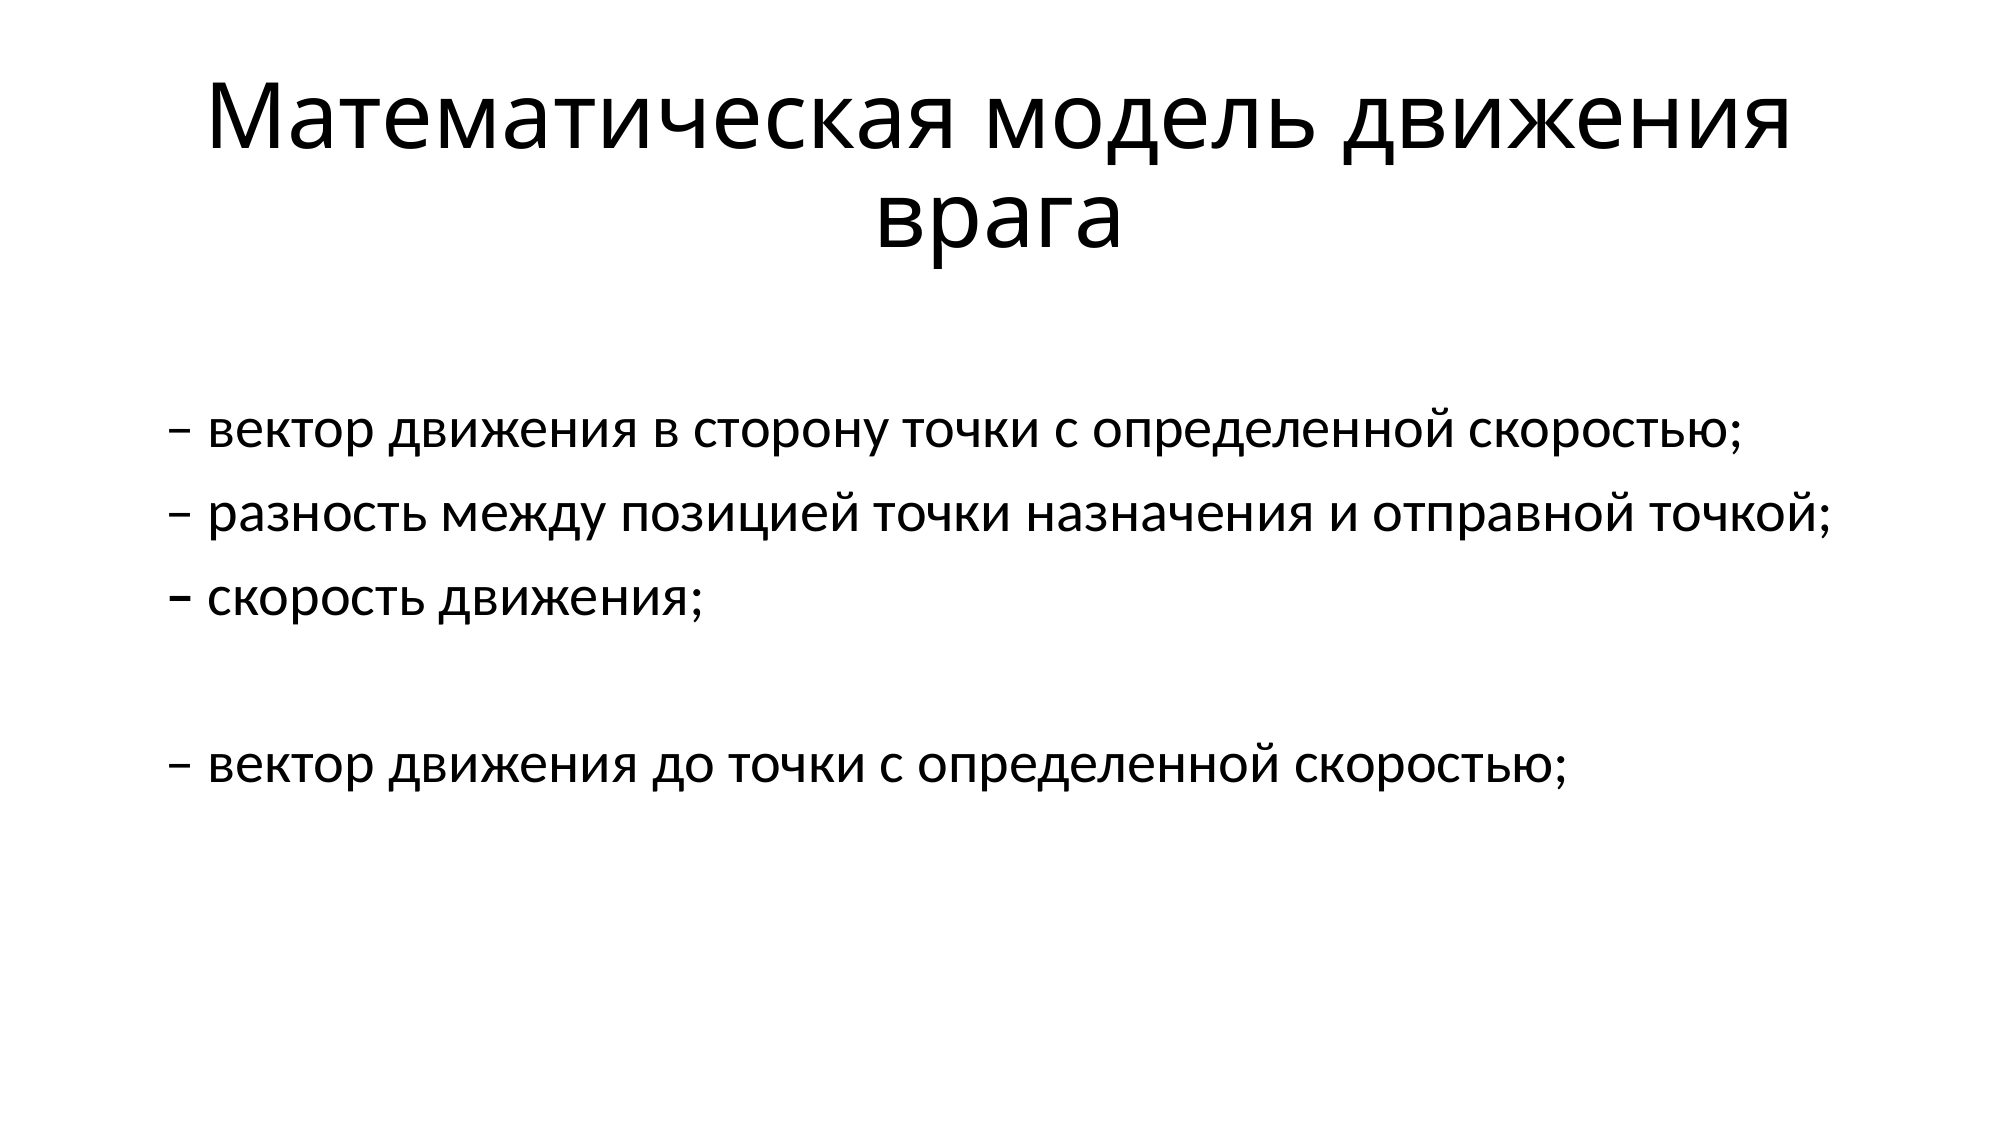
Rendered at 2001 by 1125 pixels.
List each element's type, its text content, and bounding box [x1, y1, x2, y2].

title Математическая модель движения врага [137, 59, 1863, 278]
